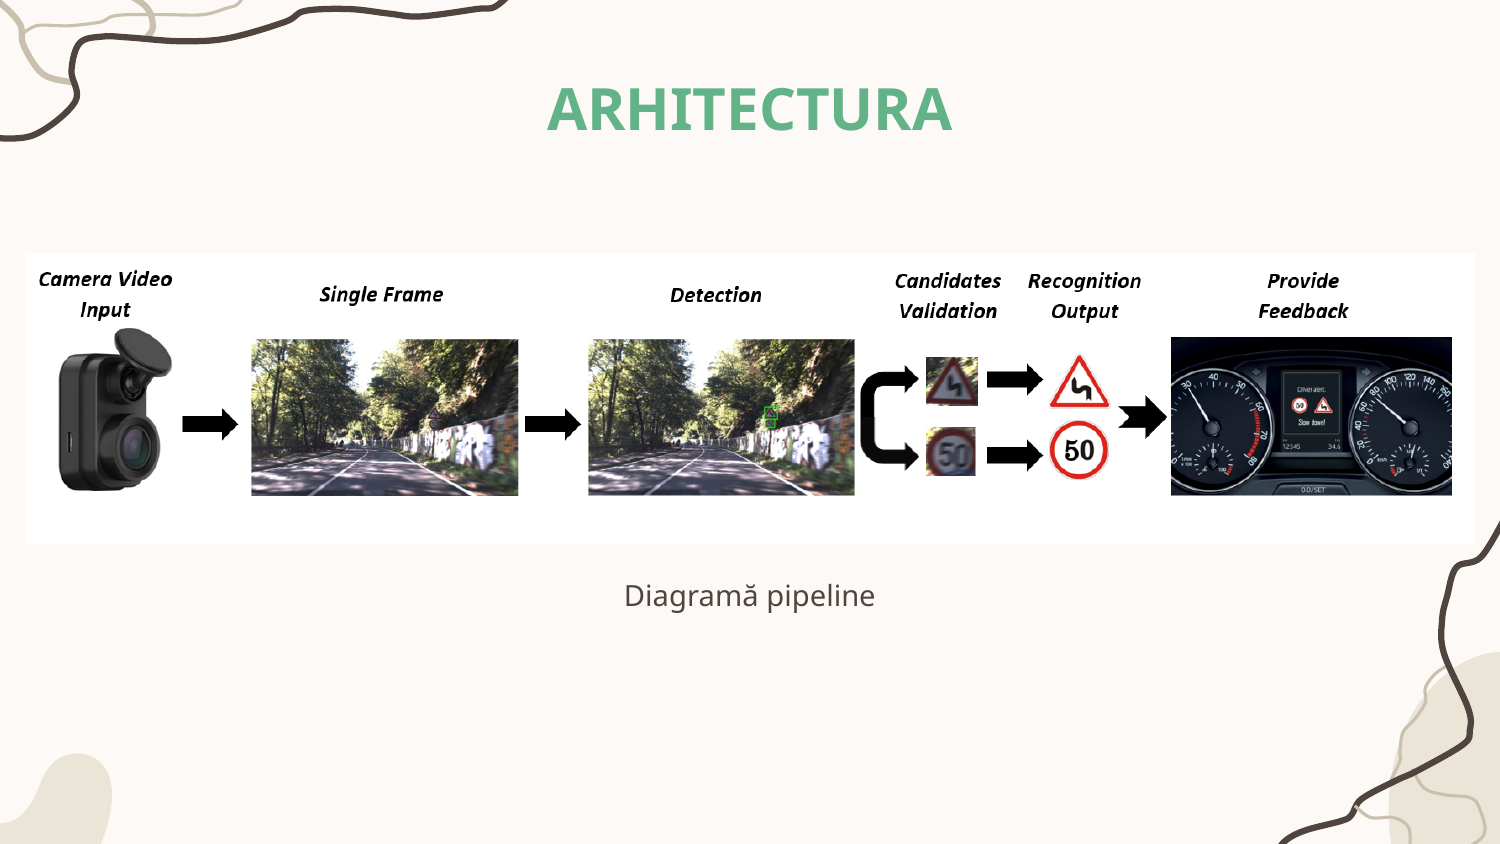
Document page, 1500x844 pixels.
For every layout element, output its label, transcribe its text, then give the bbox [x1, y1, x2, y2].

picture [25, 253, 1475, 544]
title ARHITECTURA [124, 60, 1376, 155]
text_box Diagramă pipeline [550, 562, 950, 634]
